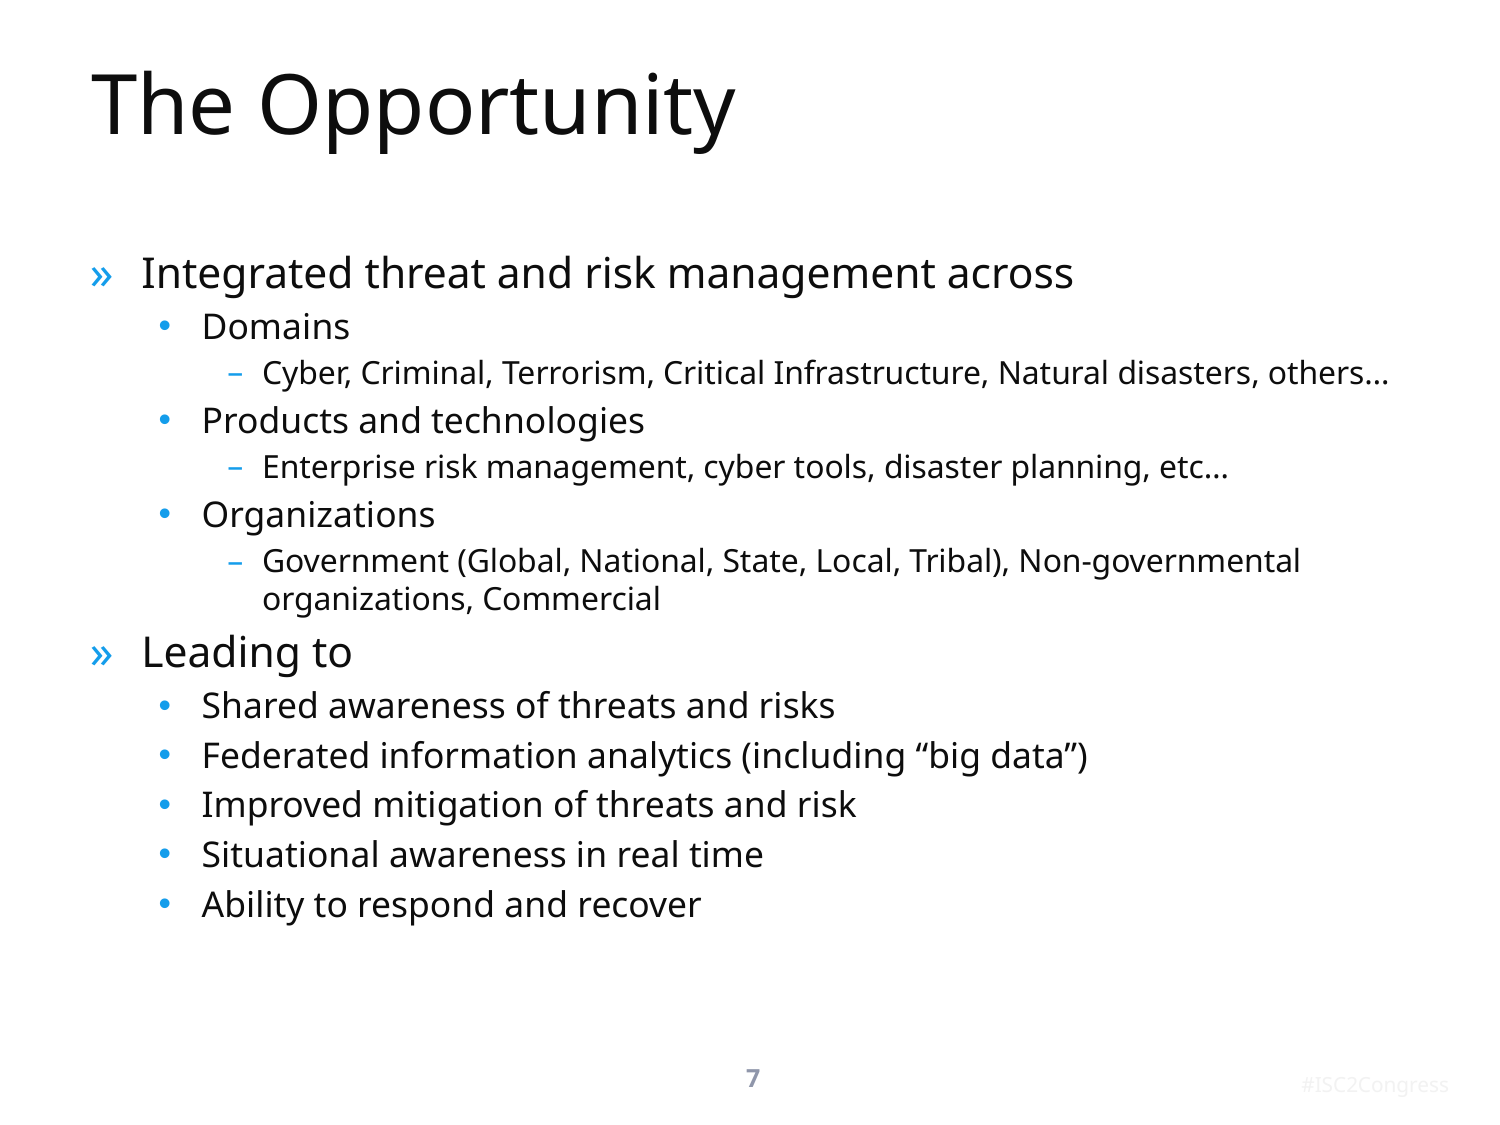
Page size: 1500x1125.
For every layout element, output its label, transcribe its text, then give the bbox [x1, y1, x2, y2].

title The Opportunity [76, 23, 1392, 180]
list Integrated threat and risk management across Domains Cyber, Criminal, Terrorism, Critical Infrastructure, Natural disasters, others… Products and technologies Enterprise risk management, cyber tools, disaster planning, etc… Organizations Government (Global, National, State, Local, Tribal), Non-governmental organizations, Commercial Leading to Shared awareness of threats and risks Federated information analytics (including “big data”) Improved mitigation of threats and risk Situational awareness in real time Ability to respond and recover [75, 238, 1425, 977]
